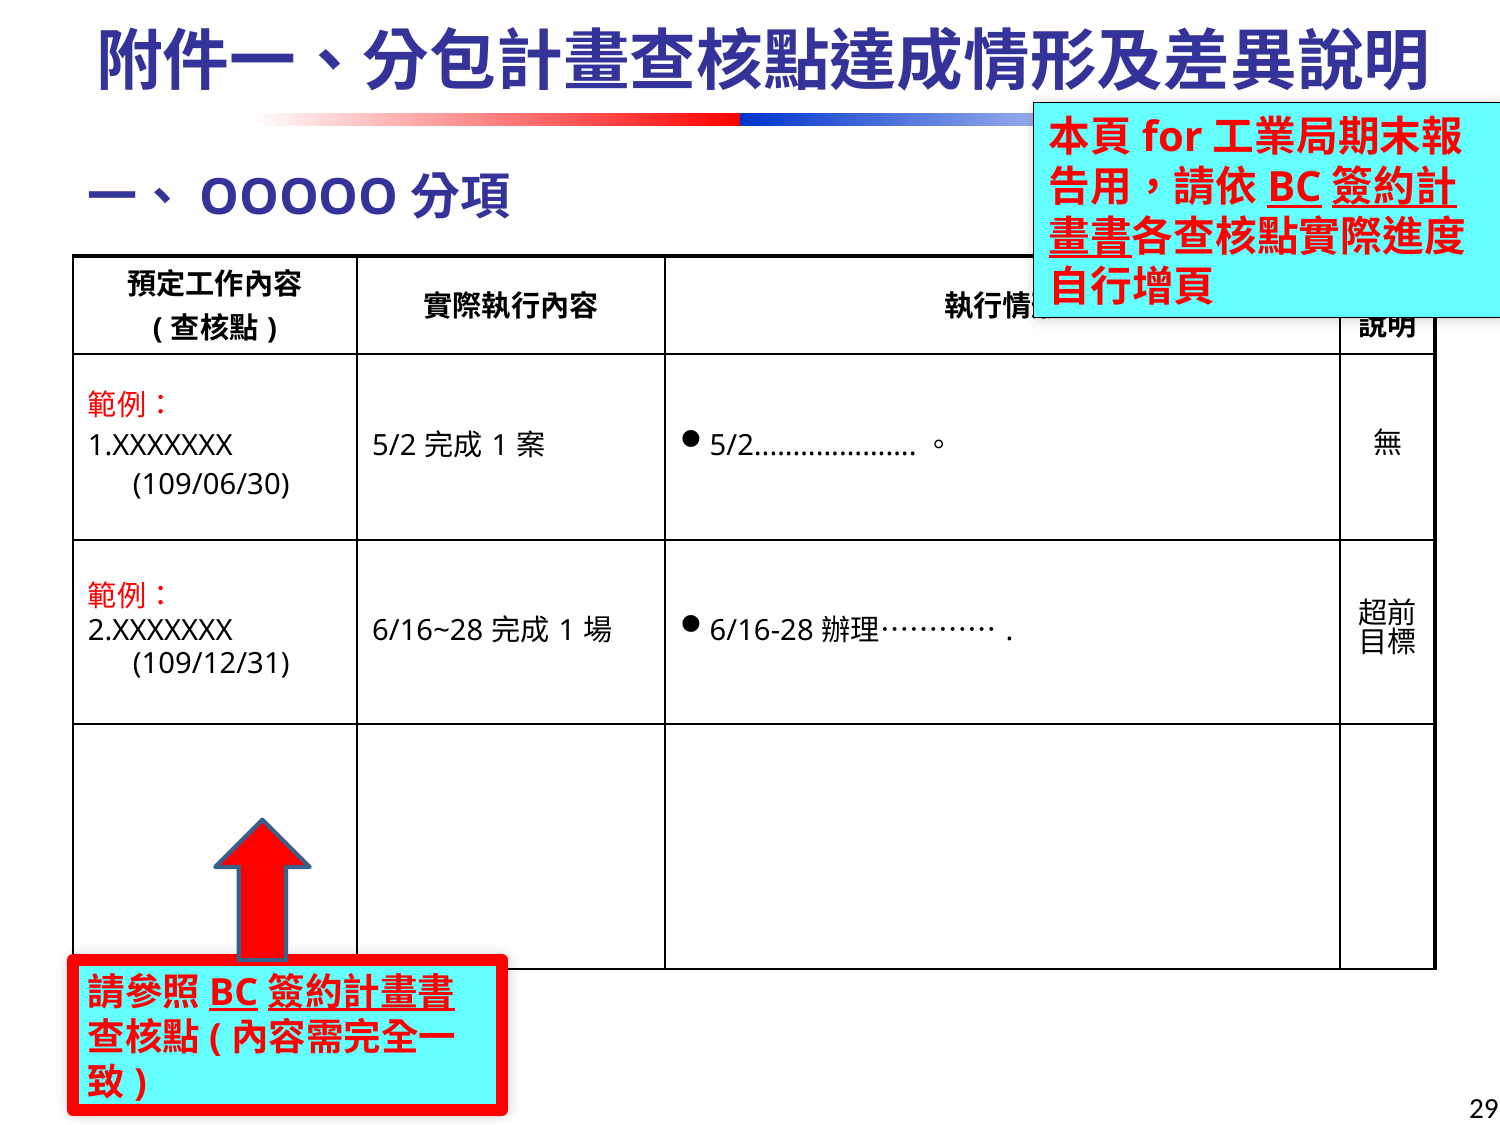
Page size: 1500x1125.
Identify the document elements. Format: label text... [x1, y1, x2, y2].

table_cell 6/16~28完成1場 [358, 541, 664, 723]
text_box [215, 819, 310, 961]
table_cell 範例： 2.XXXXXXX (109/12/31) [74, 541, 356, 723]
table_cell 範例： 1.XXXXXXX (109/06/30) [74, 355, 356, 539]
table_header 執行情形 [666, 258, 1339, 353]
table_cell 5/2..……………….。 [666, 355, 1339, 539]
table_cell [74, 725, 356, 956]
table_cell 超前目標 [1341, 541, 1433, 723]
table_cell [1341, 725, 1433, 968]
table_header 實際執行內容 [358, 258, 664, 353]
text_box 一、OOOOO分項 [72, 133, 803, 233]
text_box 請參照BC簽約計畫書查核點(內容需完全一致) [72, 960, 502, 1110]
table_header 預定工作內容 (查核點) [74, 258, 356, 353]
table_cell 無 [1341, 355, 1433, 539]
table_cell [358, 725, 664, 968]
table_cell 5/2完成1案 [358, 355, 664, 539]
table_cell [666, 725, 1339, 968]
text_box 本頁for工業局期末報告用，請依BC簽約計畫書各查核點實際進度自行增頁 [1033, 102, 1500, 318]
text_box 附件一、分包計畫查核點達成情形及差異說明 [72, 10, 1454, 106]
table_cell 6/16-28辦理…………. [666, 541, 1339, 723]
table_header 差異說明 [1341, 327, 1433, 353]
